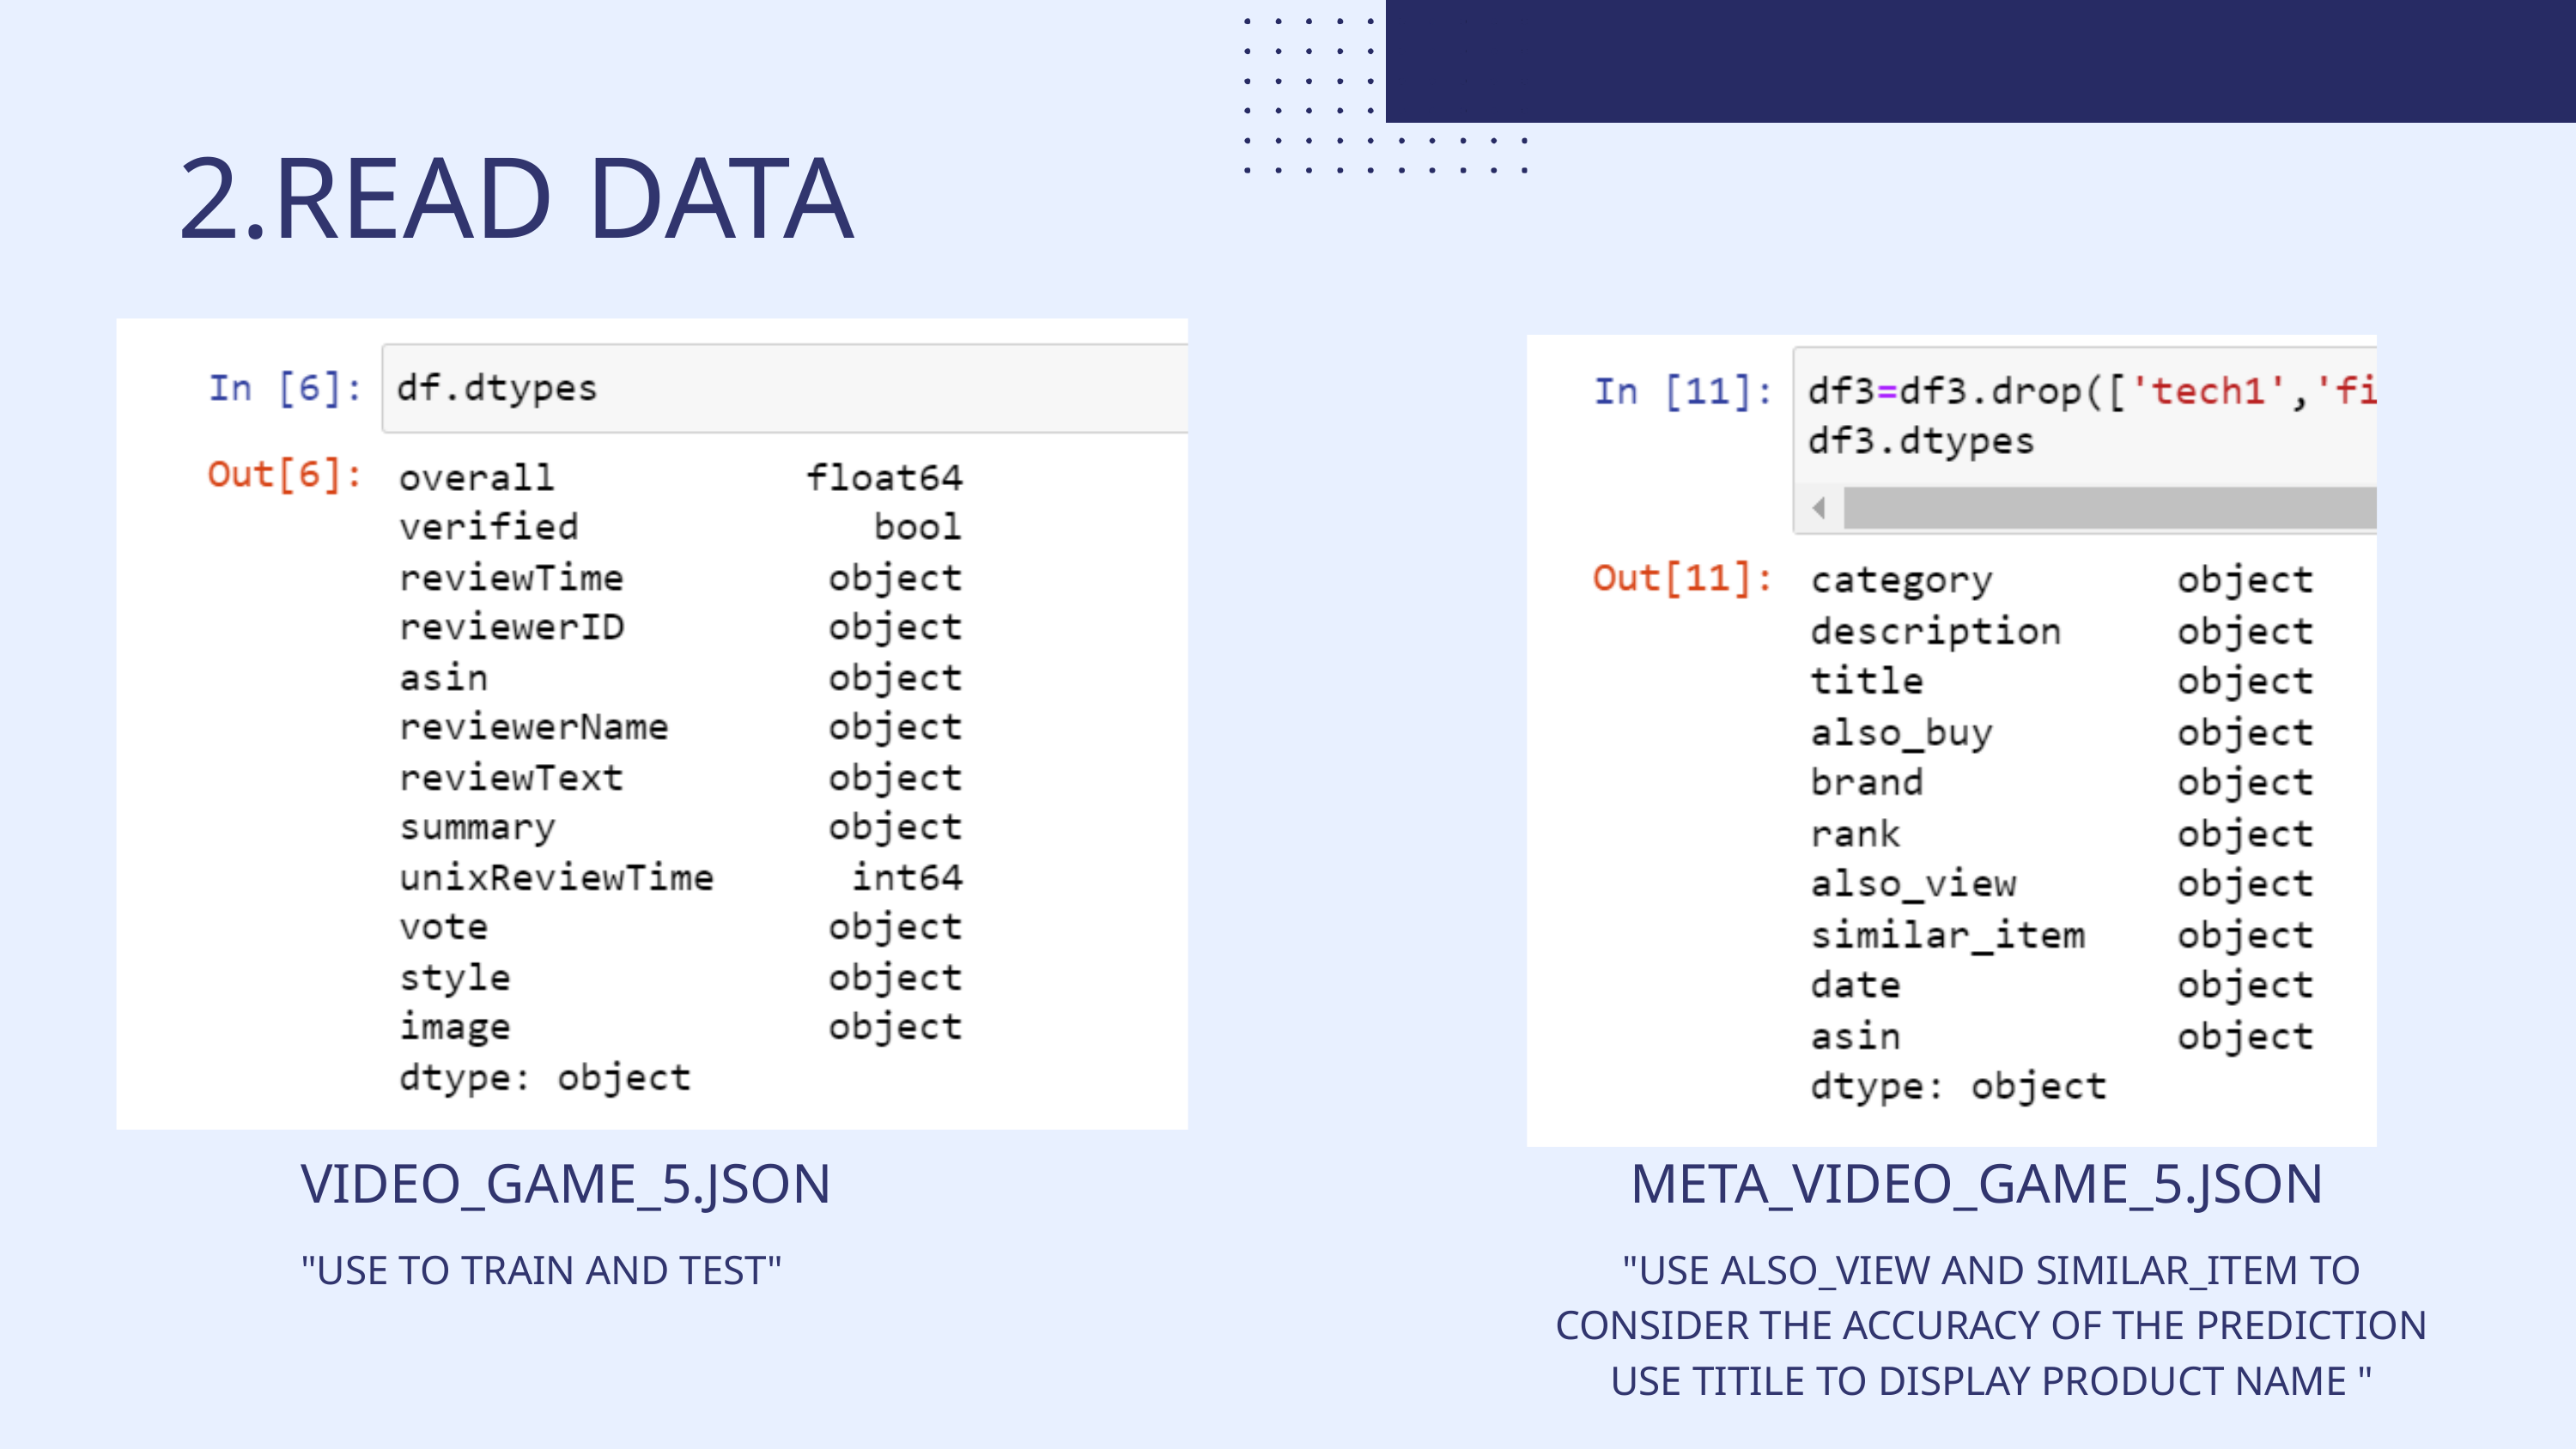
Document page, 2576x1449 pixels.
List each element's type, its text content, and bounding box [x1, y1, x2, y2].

text_box VIDEO_GAME_5.JSON [301, 1137, 1630, 1214]
text_box "USE TO TRAIN AND TEST" [301, 1237, 816, 1293]
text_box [1385, 0, 2576, 123]
text_box 2.READ DATA [177, 103, 2348, 261]
text_box [1527, 335, 2378, 1137]
text_box [1244, 18, 1380, 103]
text_box "USE ALSO_VIEW AND SIMILAR_ITEM TO CONSIDER THE ACCURACY OF THE PREDICTION USE TITILE TO DISPLAY PRODUCT NAME " [1553, 1237, 2432, 1404]
text_box [116, 318, 1188, 1130]
text_box META_VIDEO_GAME_5.JSON [1630, 1137, 2576, 1214]
